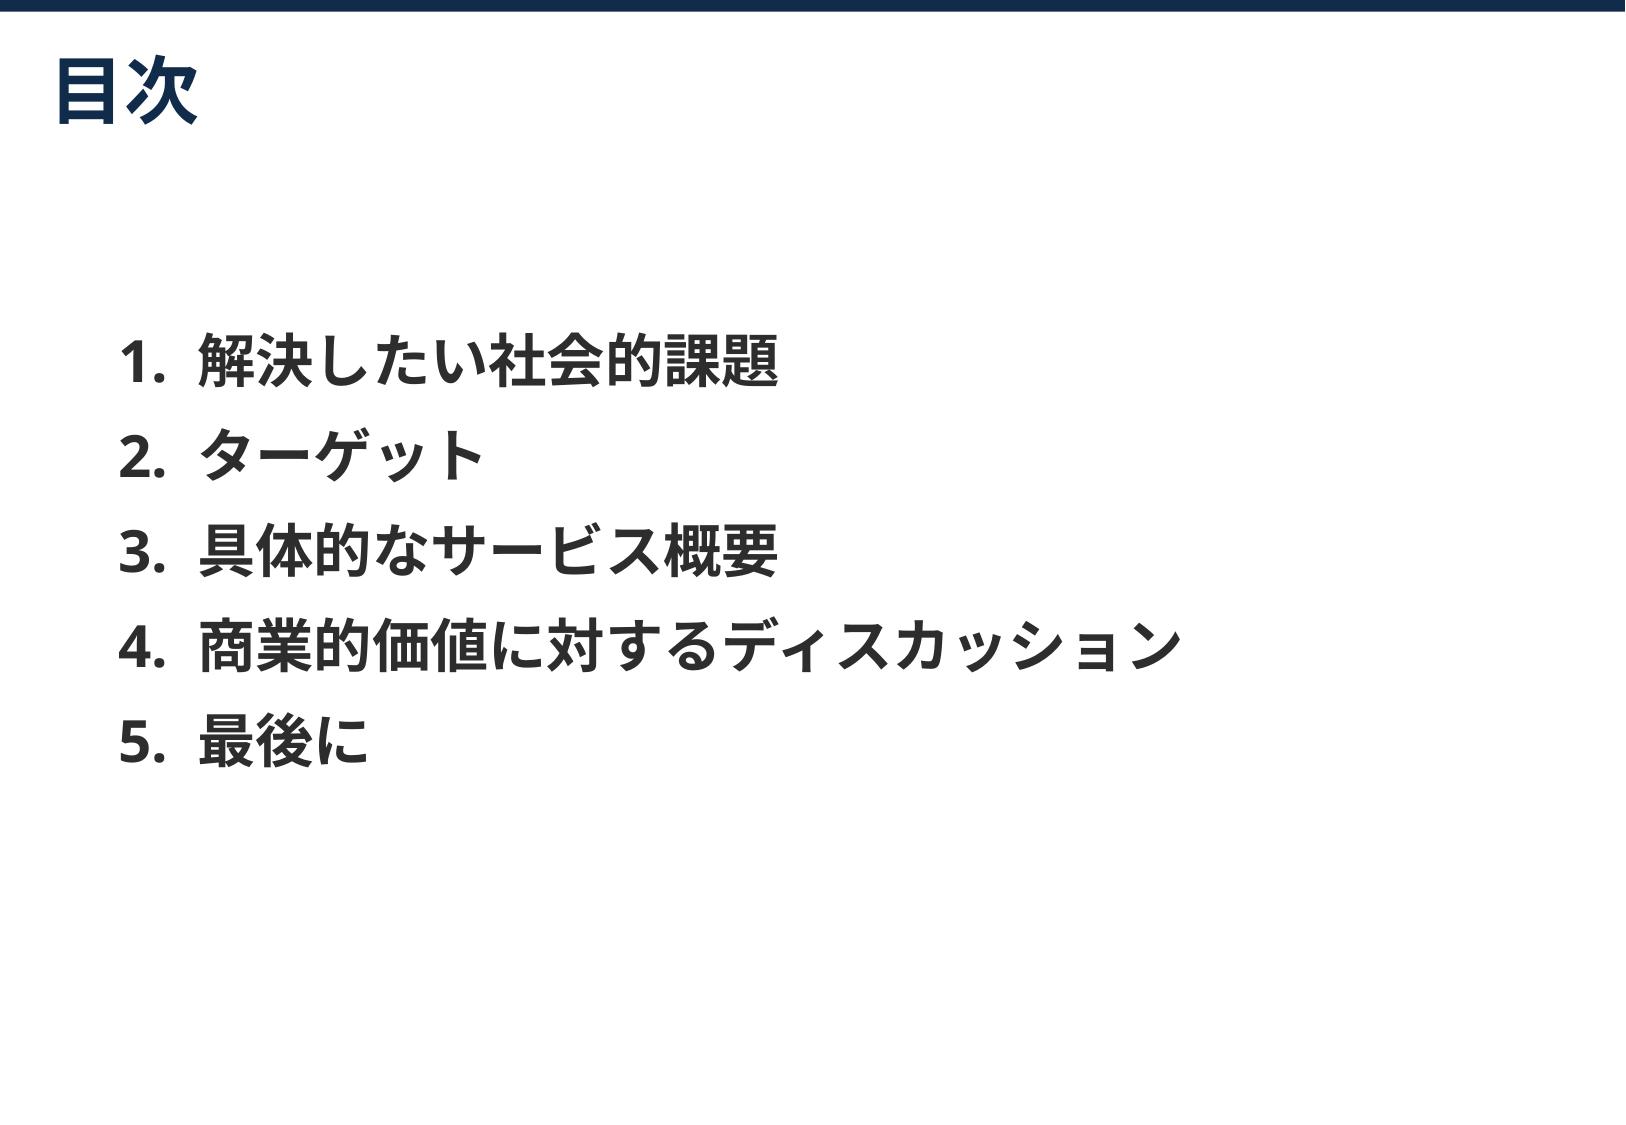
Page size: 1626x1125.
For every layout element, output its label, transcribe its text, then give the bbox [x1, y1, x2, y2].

text_box 1. 解決したい社会的課題 2. ターゲット 3. 具体的なサービス概要 4. 商業的価値に対するディスカッション 5. 最後に [100, 306, 1525, 789]
list 目次 [35, 38, 1623, 129]
